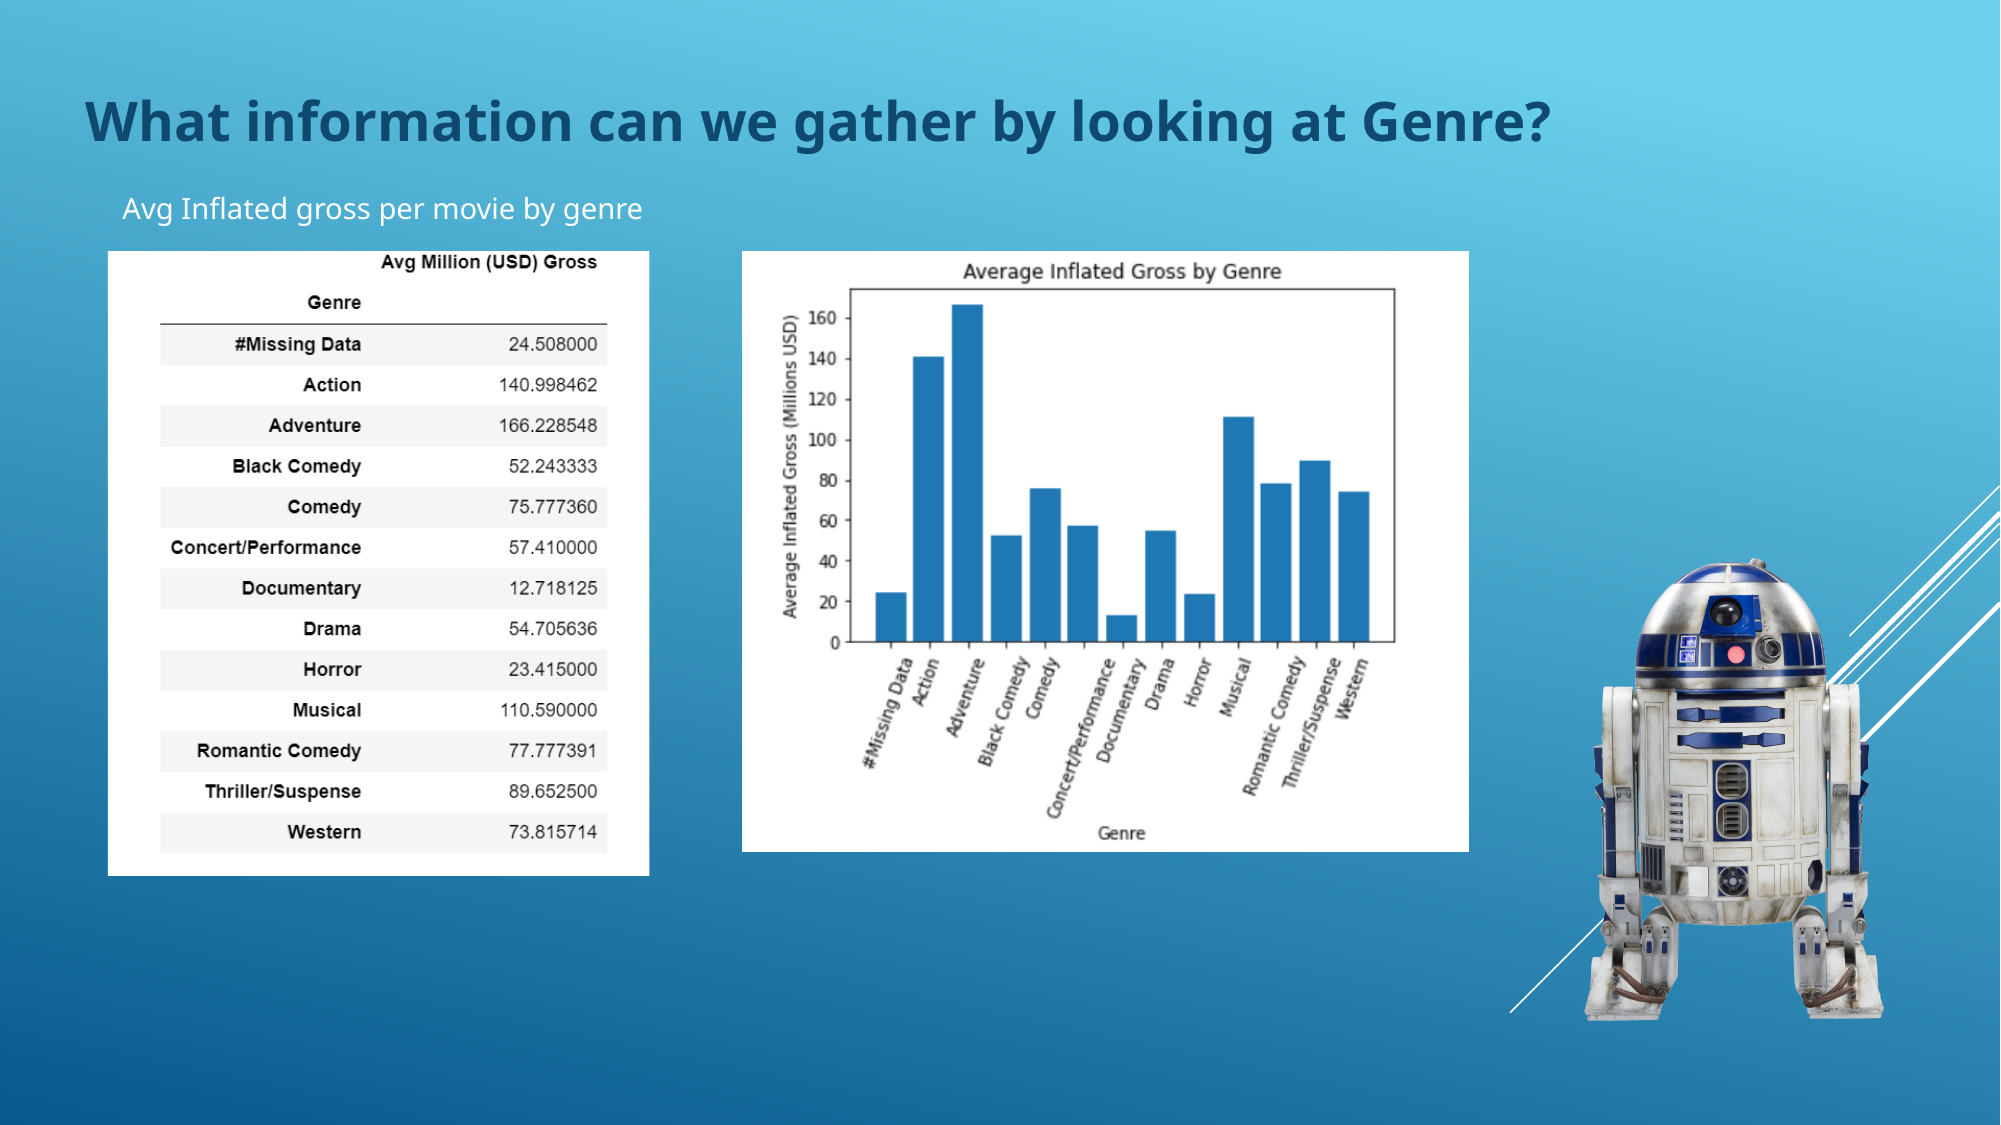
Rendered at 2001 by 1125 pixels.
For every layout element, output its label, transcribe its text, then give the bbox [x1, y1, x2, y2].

picture [1574, 551, 1893, 1028]
picture [107, 251, 650, 877]
text_box Avg Inflated gross per movie by genre [107, 182, 743, 278]
list What information can we gather by looking at Genre? [70, 78, 1849, 204]
picture [742, 251, 1469, 853]
